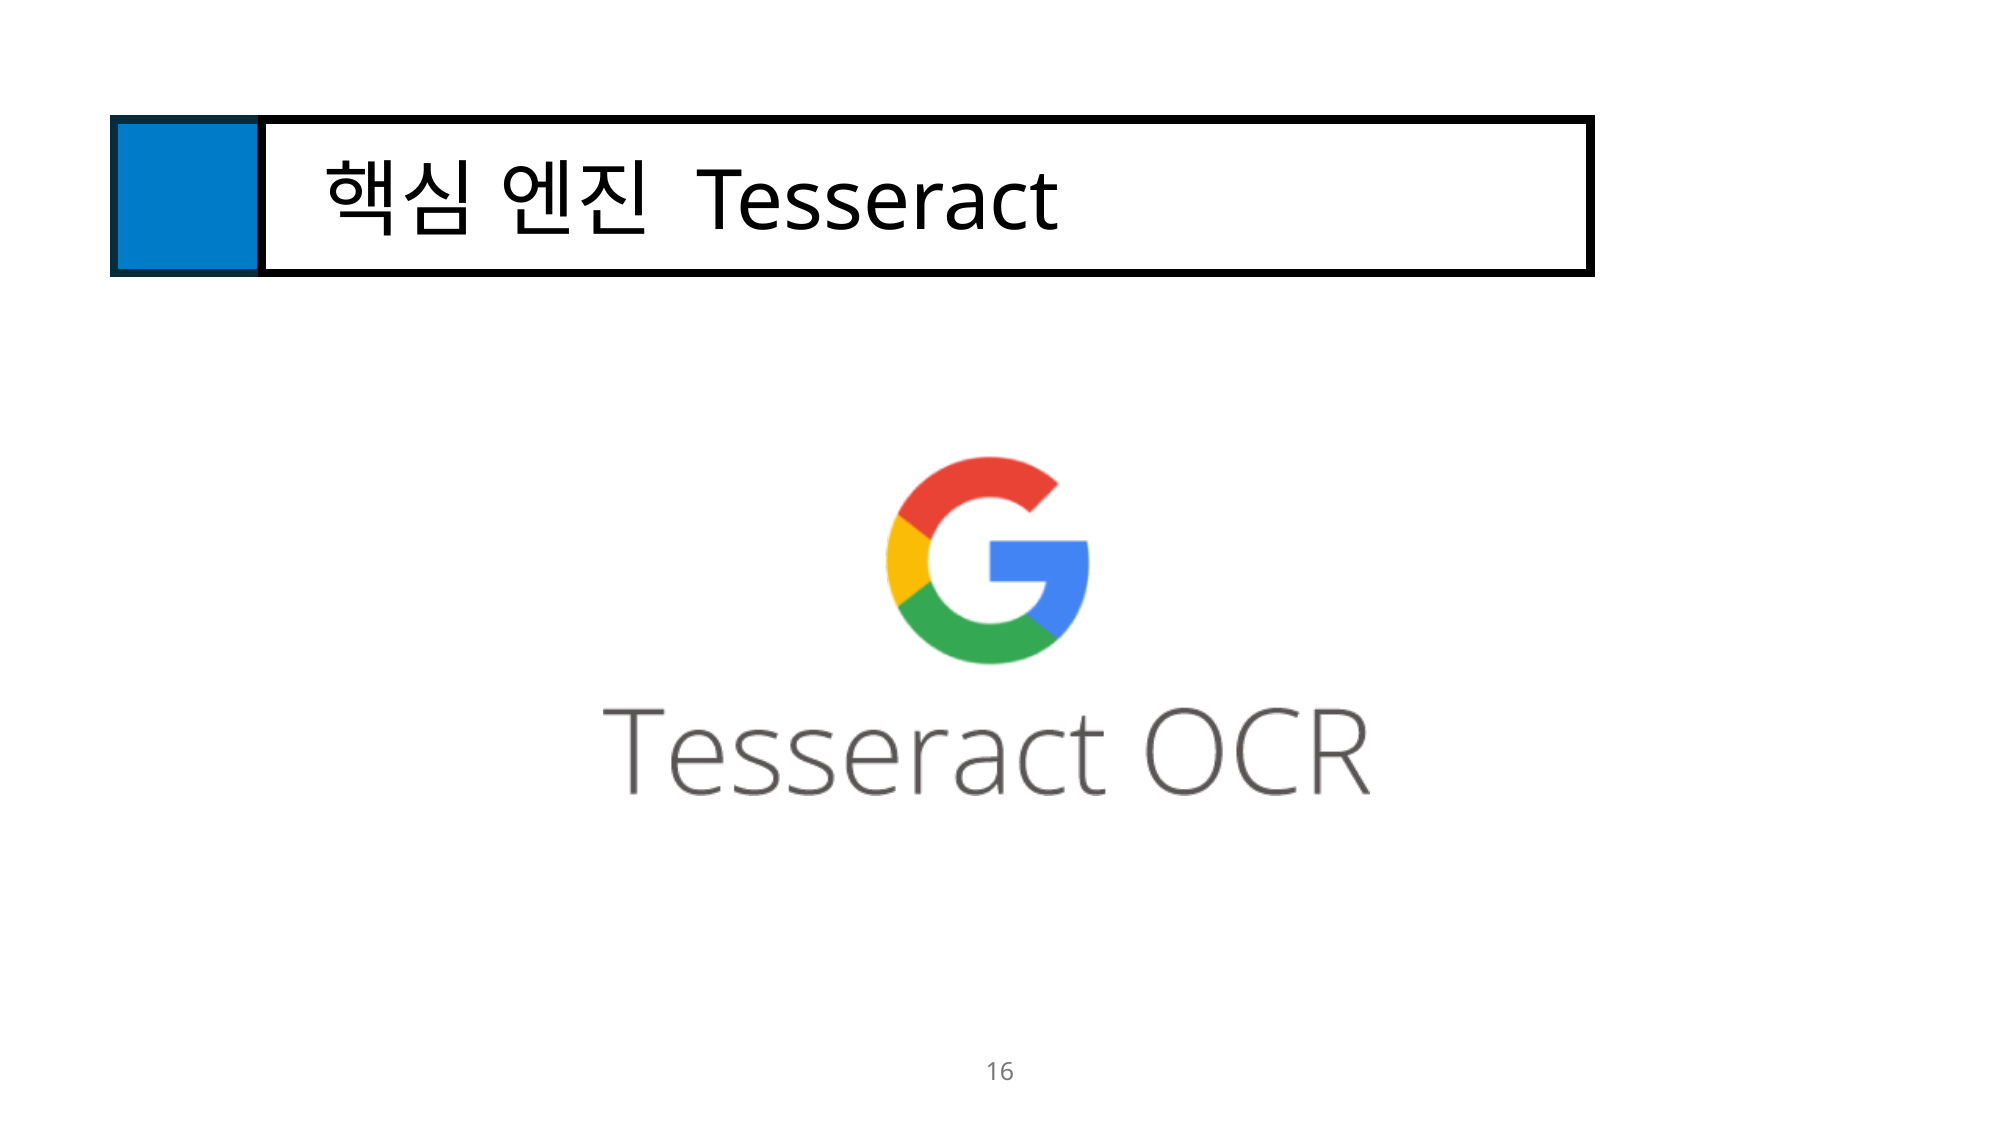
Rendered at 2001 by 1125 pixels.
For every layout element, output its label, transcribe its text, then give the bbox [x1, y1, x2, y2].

slide_number 15 [774, 1042, 1225, 1103]
picture [603, 455, 1370, 796]
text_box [113, 118, 1592, 274]
